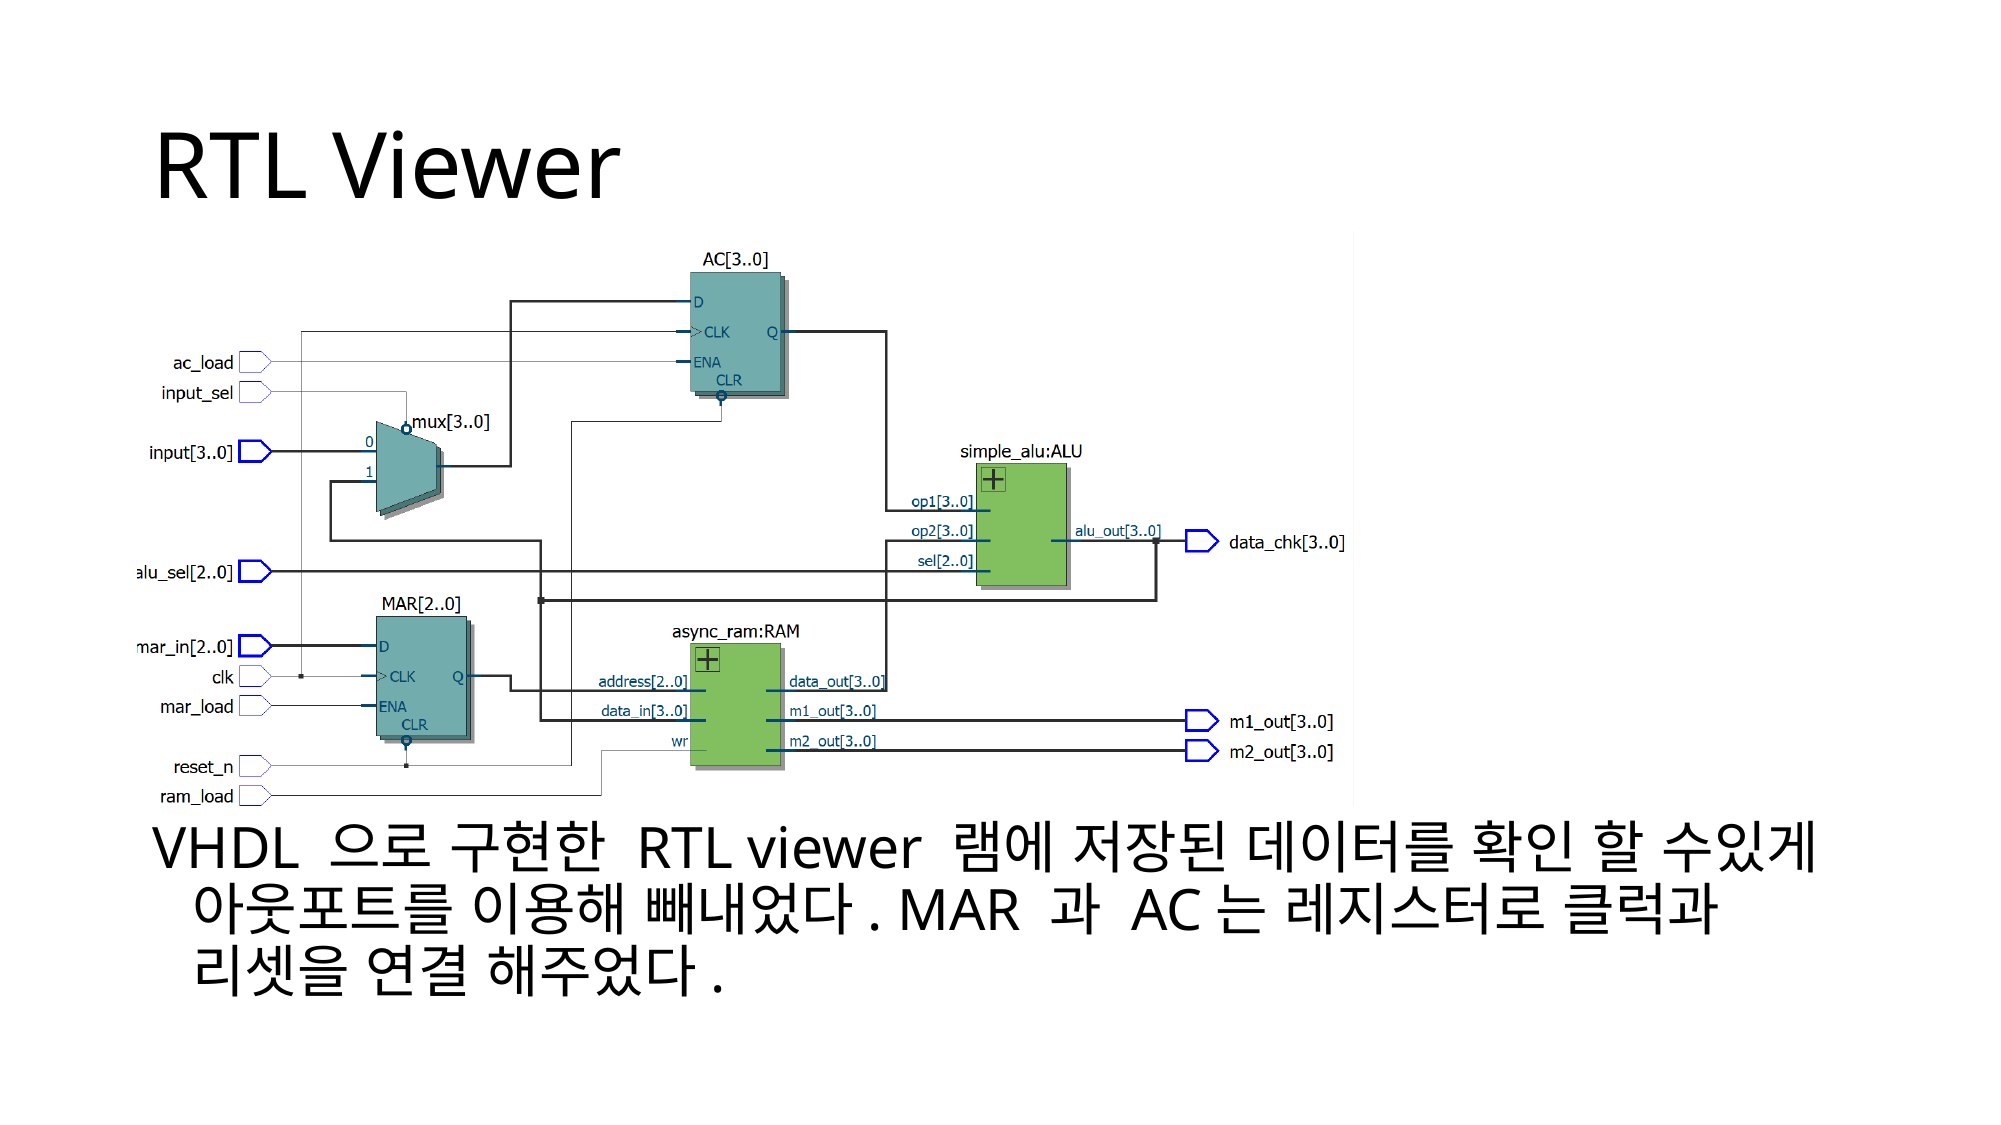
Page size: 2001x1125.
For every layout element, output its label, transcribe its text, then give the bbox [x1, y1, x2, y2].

picture [137, 231, 1354, 807]
list VHDL 으로 구현한 RTL viewer 램에 저장된 데이터를 확인 할 수있게 아웃포트를 이용해 빼내었다. MAR 과 AC는 레지스터로 클럭과 리셋을 연결 해주었다. [137, 812, 1863, 1014]
title RTL Viewer [137, 59, 1863, 278]
